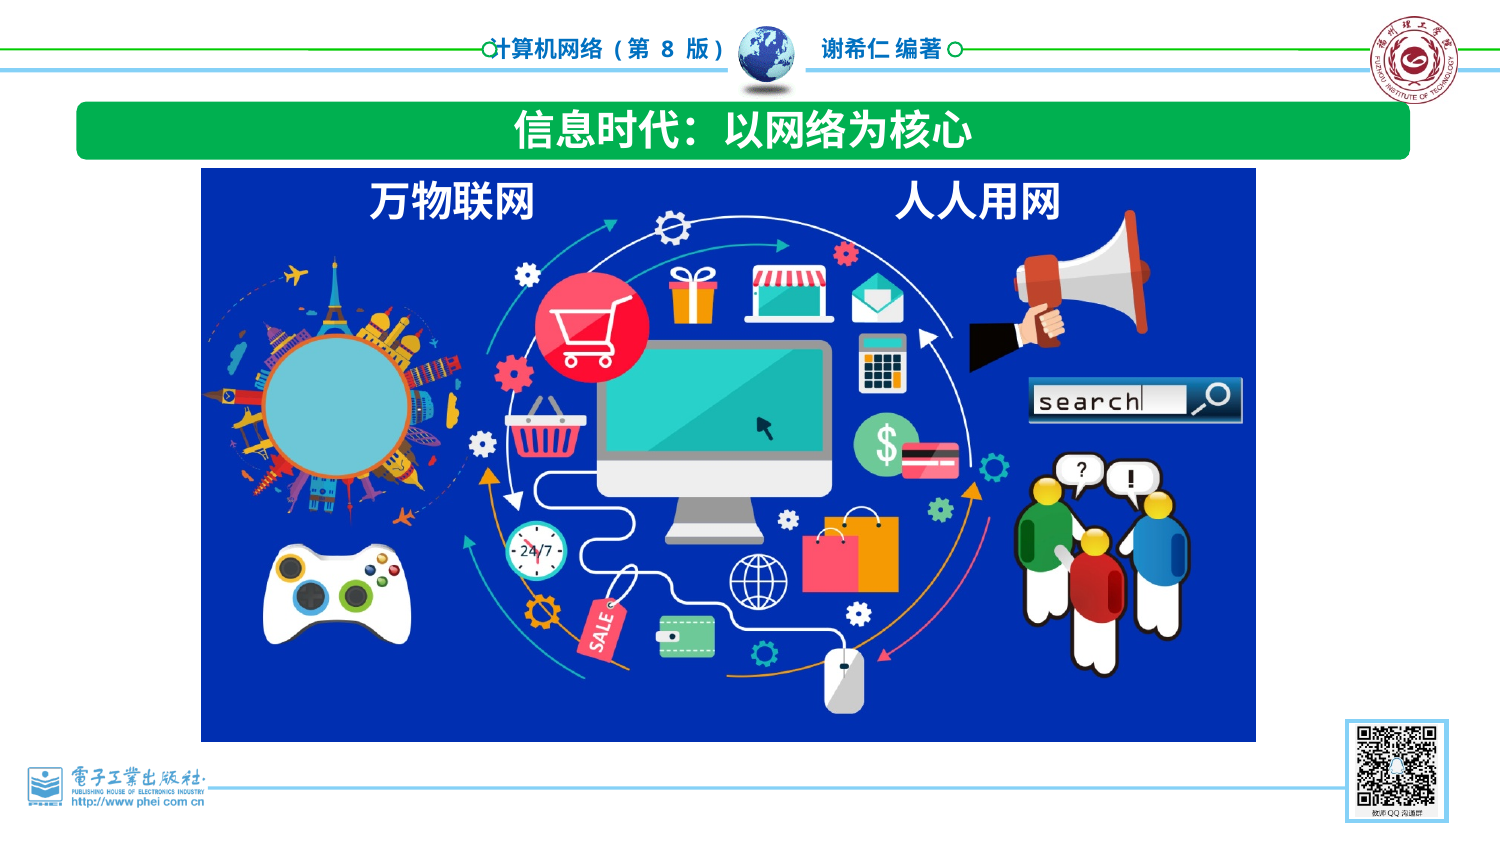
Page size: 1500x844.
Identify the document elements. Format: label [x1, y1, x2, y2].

picture [736, 24, 796, 95]
picture [1370, 16, 1458, 104]
picture [1355, 724, 1438, 817]
picture [201, 168, 1256, 742]
text_box [76, 95, 1411, 162]
picture [23, 764, 208, 809]
